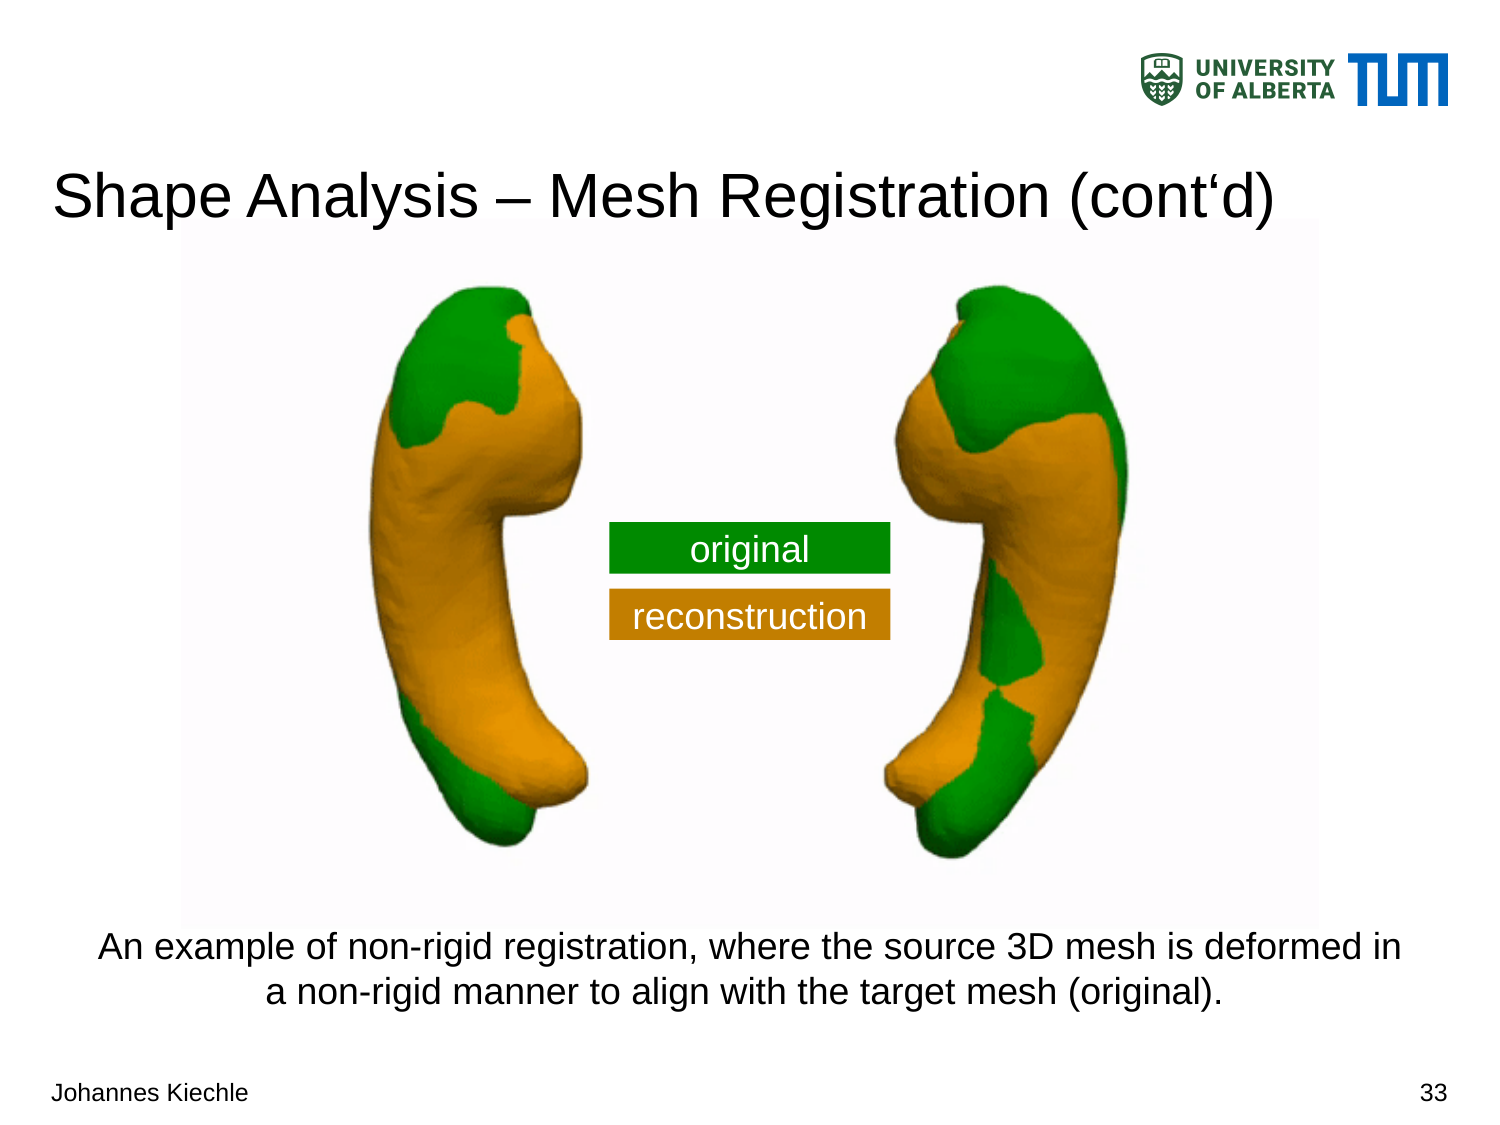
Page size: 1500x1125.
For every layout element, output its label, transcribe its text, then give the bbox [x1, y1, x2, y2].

footer Johannes Kiechle [51, 1061, 1112, 1122]
slide_number 33 [1112, 1061, 1448, 1122]
title Shape Analysis – Mesh Registration (cont‘d) [52, 162, 1449, 231]
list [181, 218, 1319, 930]
picture [1141, 53, 1335, 106]
text_box An example of non-rigid registration, where the source 3D mesh is deformed in a non-rigid manner to align with the target mesh (original). [82, 914, 1418, 1020]
